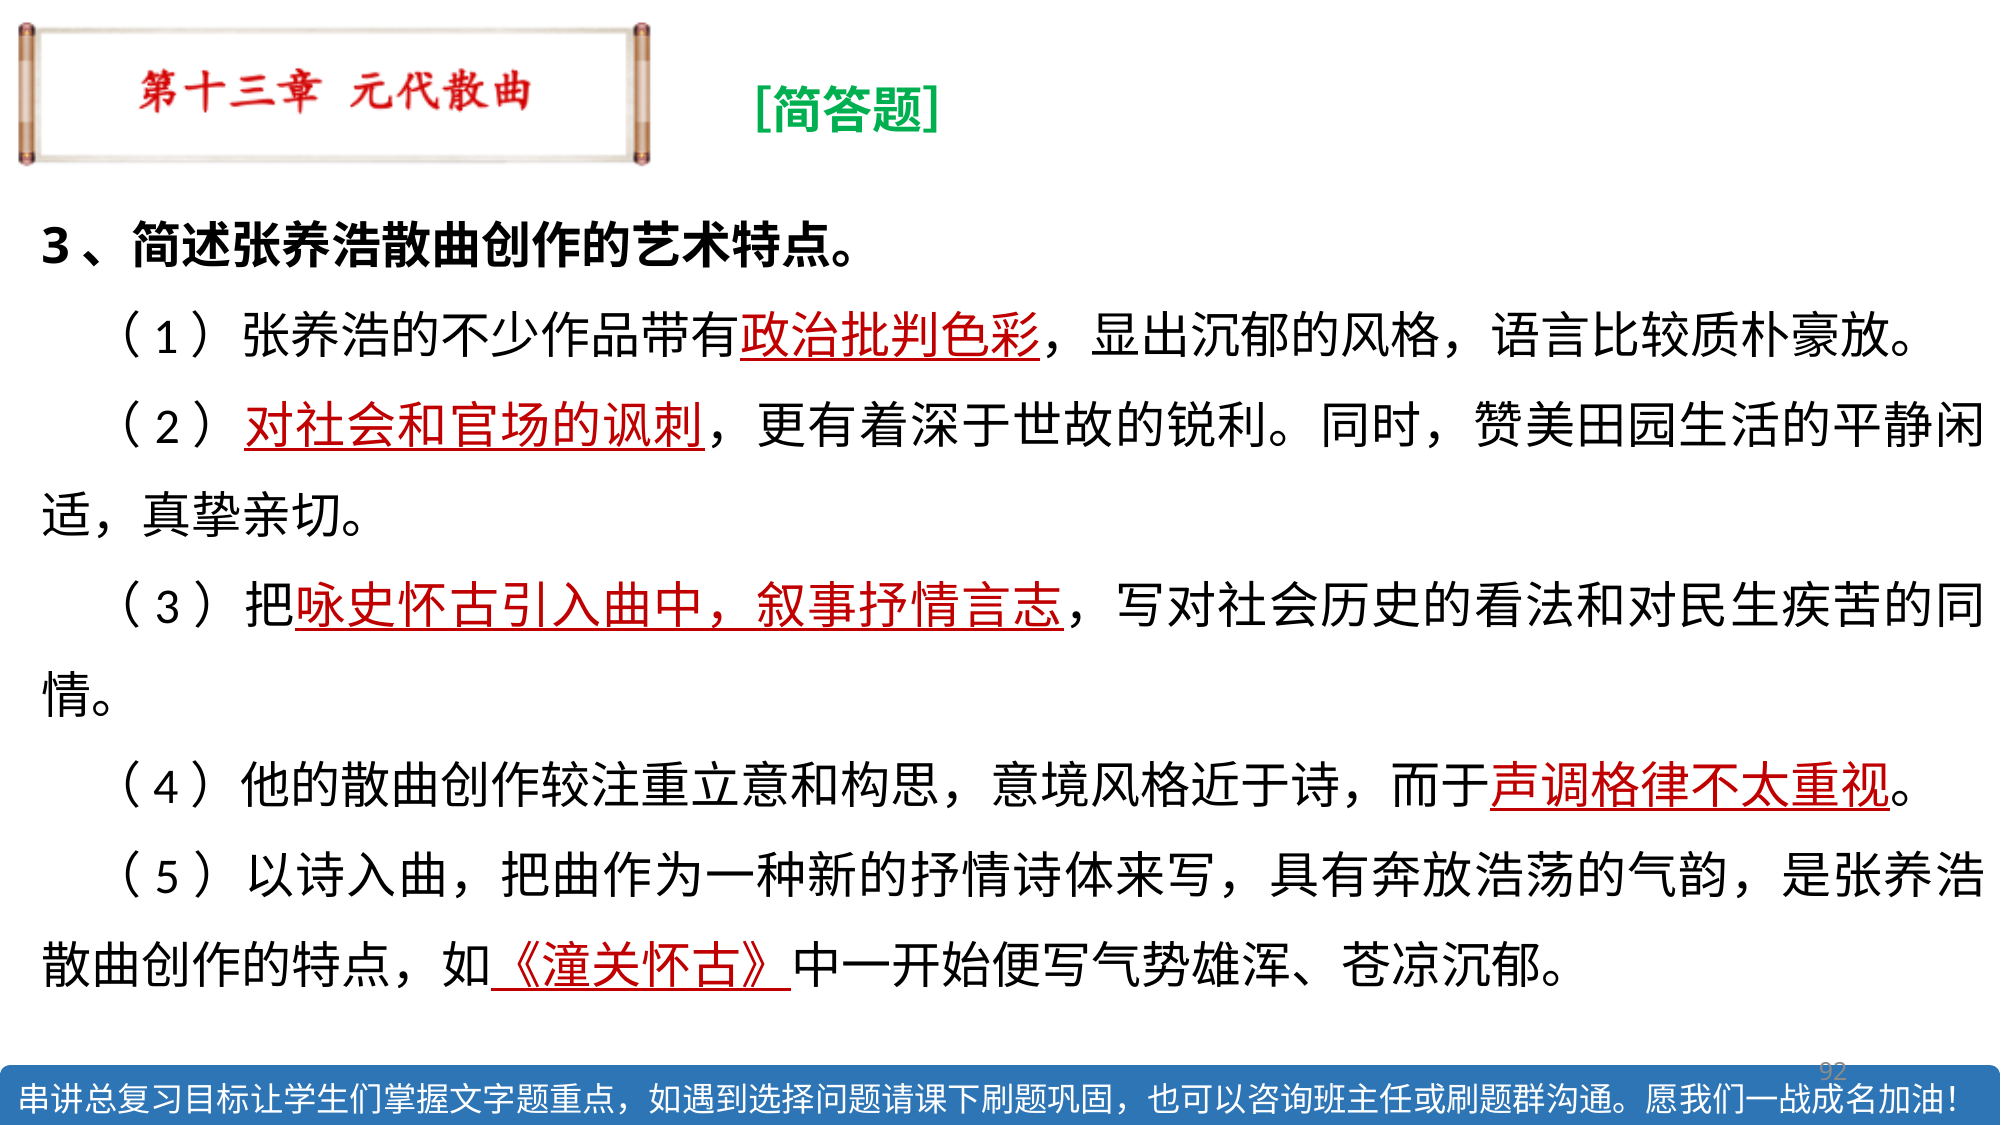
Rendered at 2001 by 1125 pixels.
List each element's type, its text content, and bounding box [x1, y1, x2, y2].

picture [0, 0, 662, 176]
text_box 3、简述张养浩散曲创作的艺术特点。 （1）张养浩的不少作品带有政治批判色彩，显出沉郁的风格，语言比较质朴豪放。 （2）对社会和官场的讽刺，更有着深于世故的锐利。同时，赞美田园生活的平静闲适，真挚亲切。 （3）把咏史怀古引入曲中，叙事抒情言志，写对社会历史的看法和对民生疾苦的同情。 （4）他的散曲创作较注重立意和构思，意境风格近于诗，而于声调格律不太重视。 （5）以诗入曲，把曲作为一种新的抒情诗体来写，具有奔放浩荡的气韵，是张养浩散曲创作的特点，如《潼关怀古》中一开始便写气势雄浑、苍凉沉郁。 [26, 176, 2000, 1002]
slide_number 92 [1412, 1042, 1863, 1103]
text_box ［简答题］ [707, 40, 988, 146]
